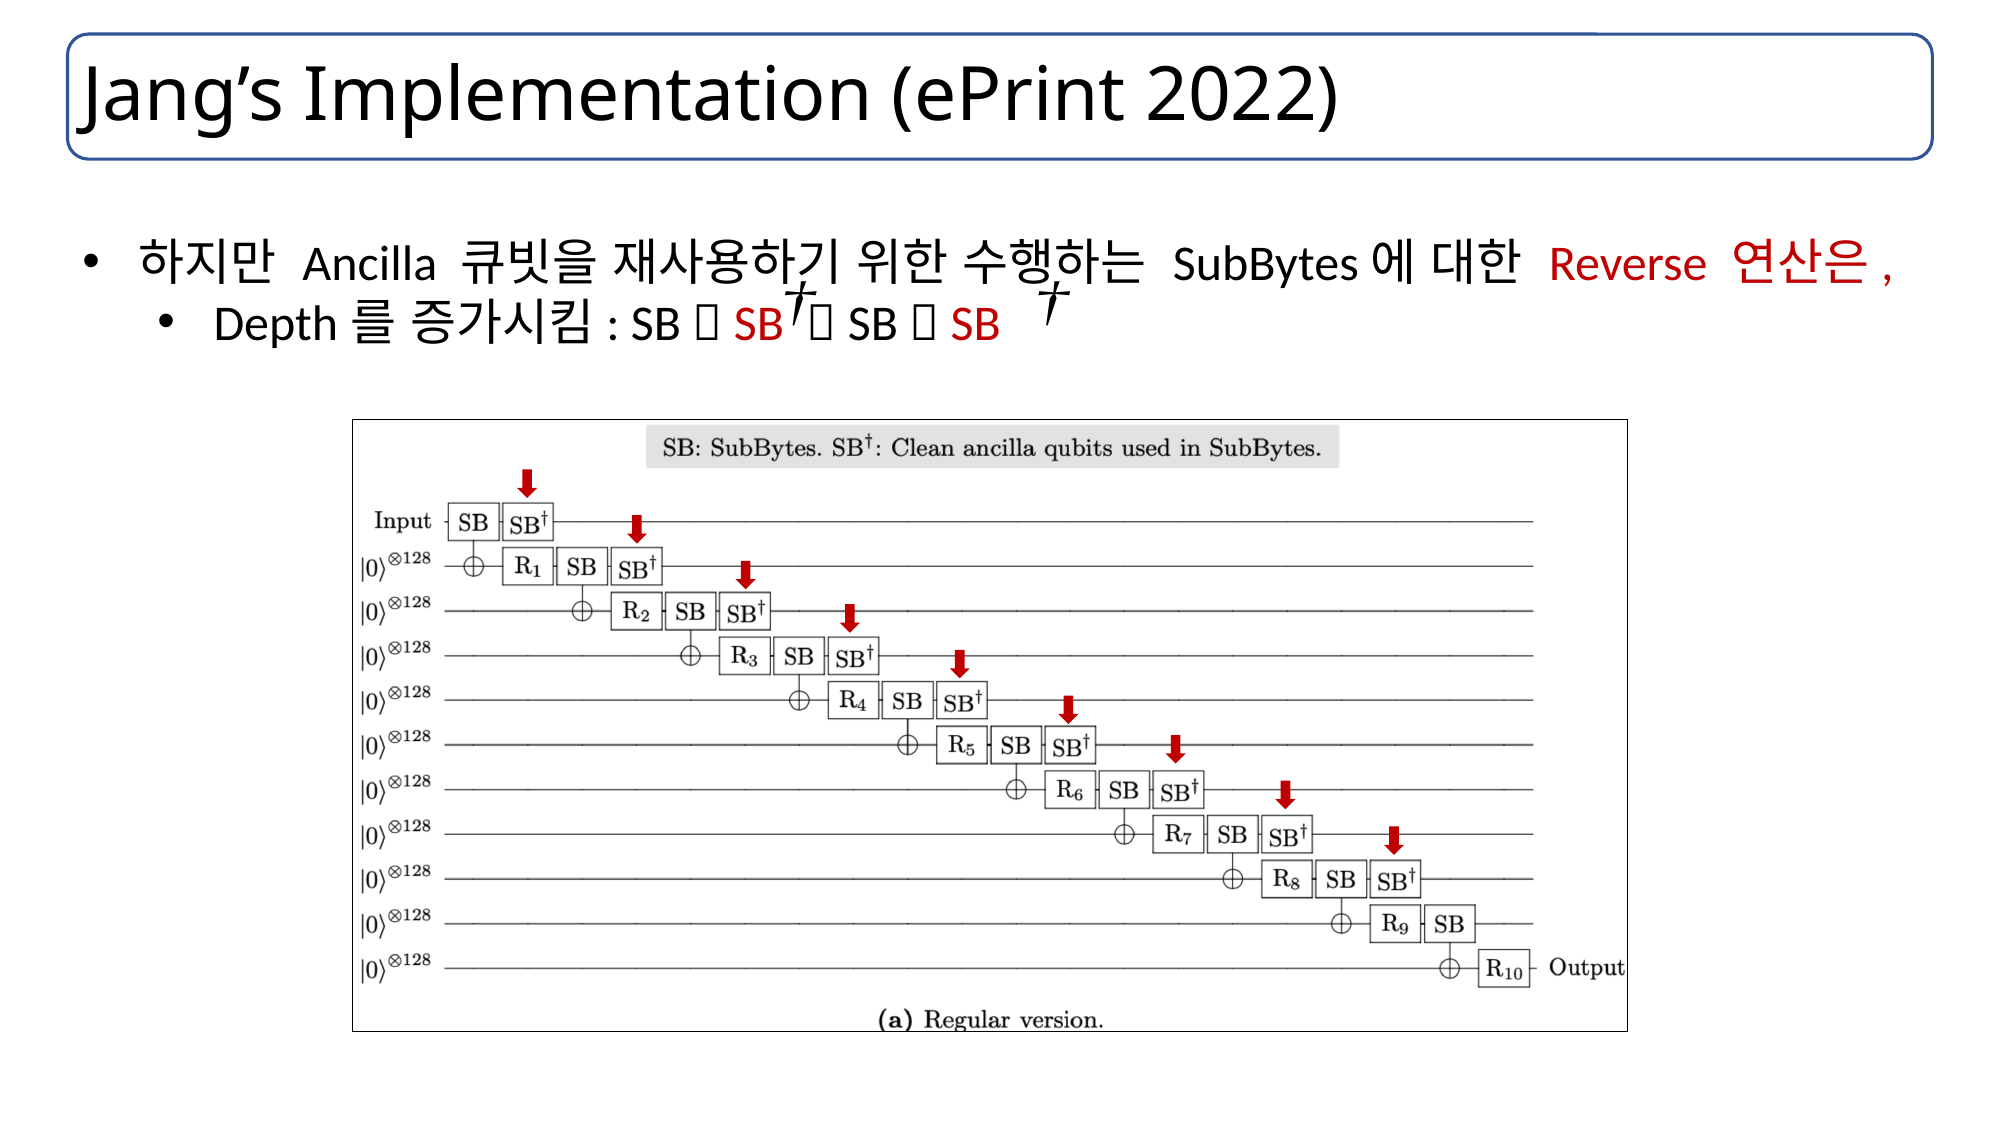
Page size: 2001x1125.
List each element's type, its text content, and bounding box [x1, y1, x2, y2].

title Jang’s Implementation (ePrint 2022) [67, 34, 1933, 160]
text_box 하지만 Ancilla 큐빗을 재사용하기 위한 수행하는 SubBytes에 대한 Reverse 연산은, Depth를 증가시킴: SB  SB  SB  SB [67, 222, 1921, 418]
picture [352, 419, 1628, 1032]
